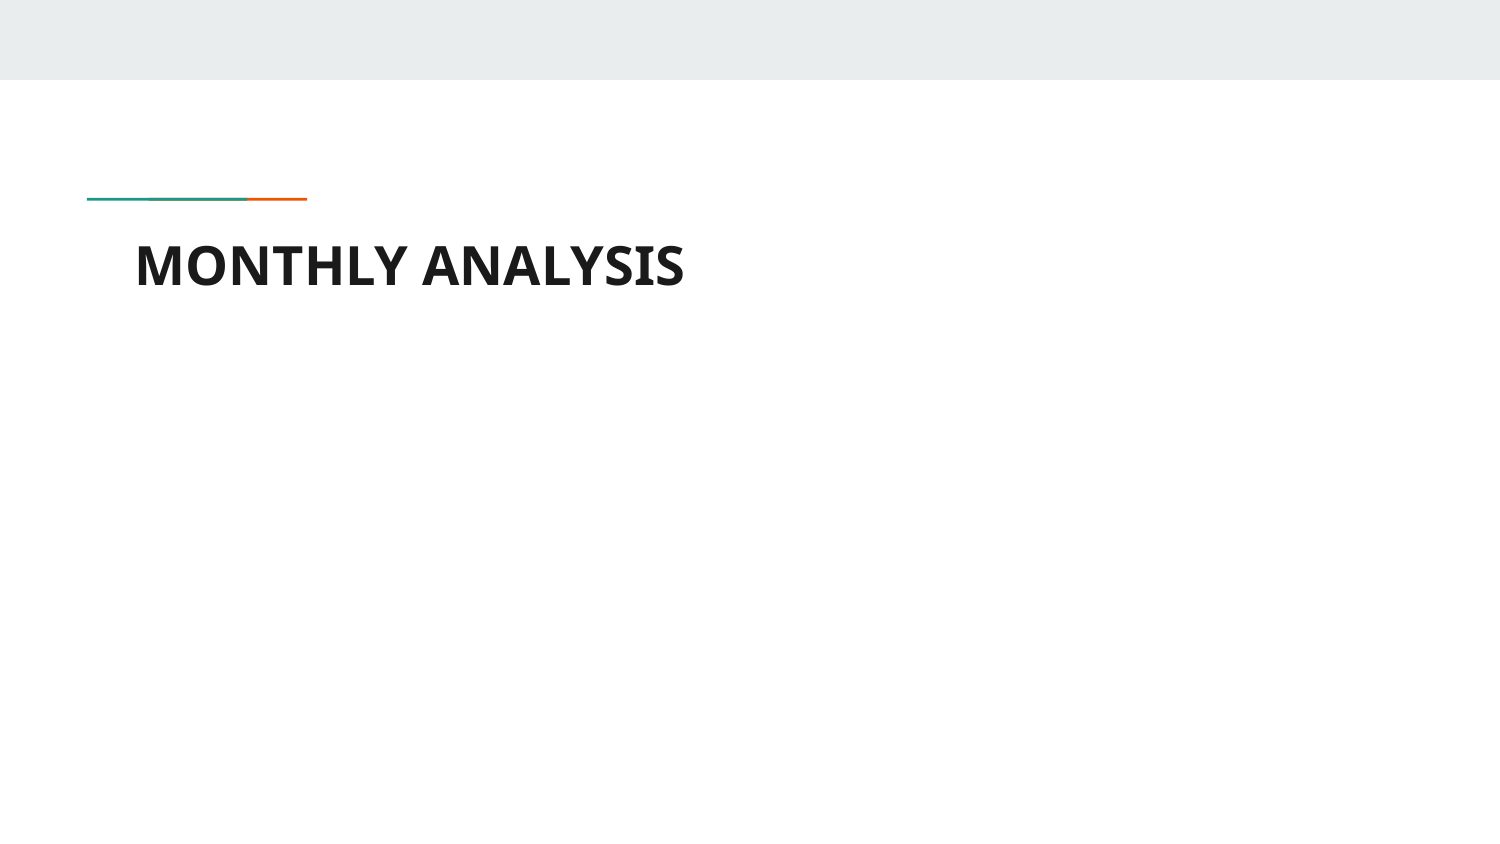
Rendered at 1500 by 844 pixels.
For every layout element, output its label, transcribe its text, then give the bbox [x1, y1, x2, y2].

title MONTHLY ANALYSIS [119, 216, 1381, 305]
